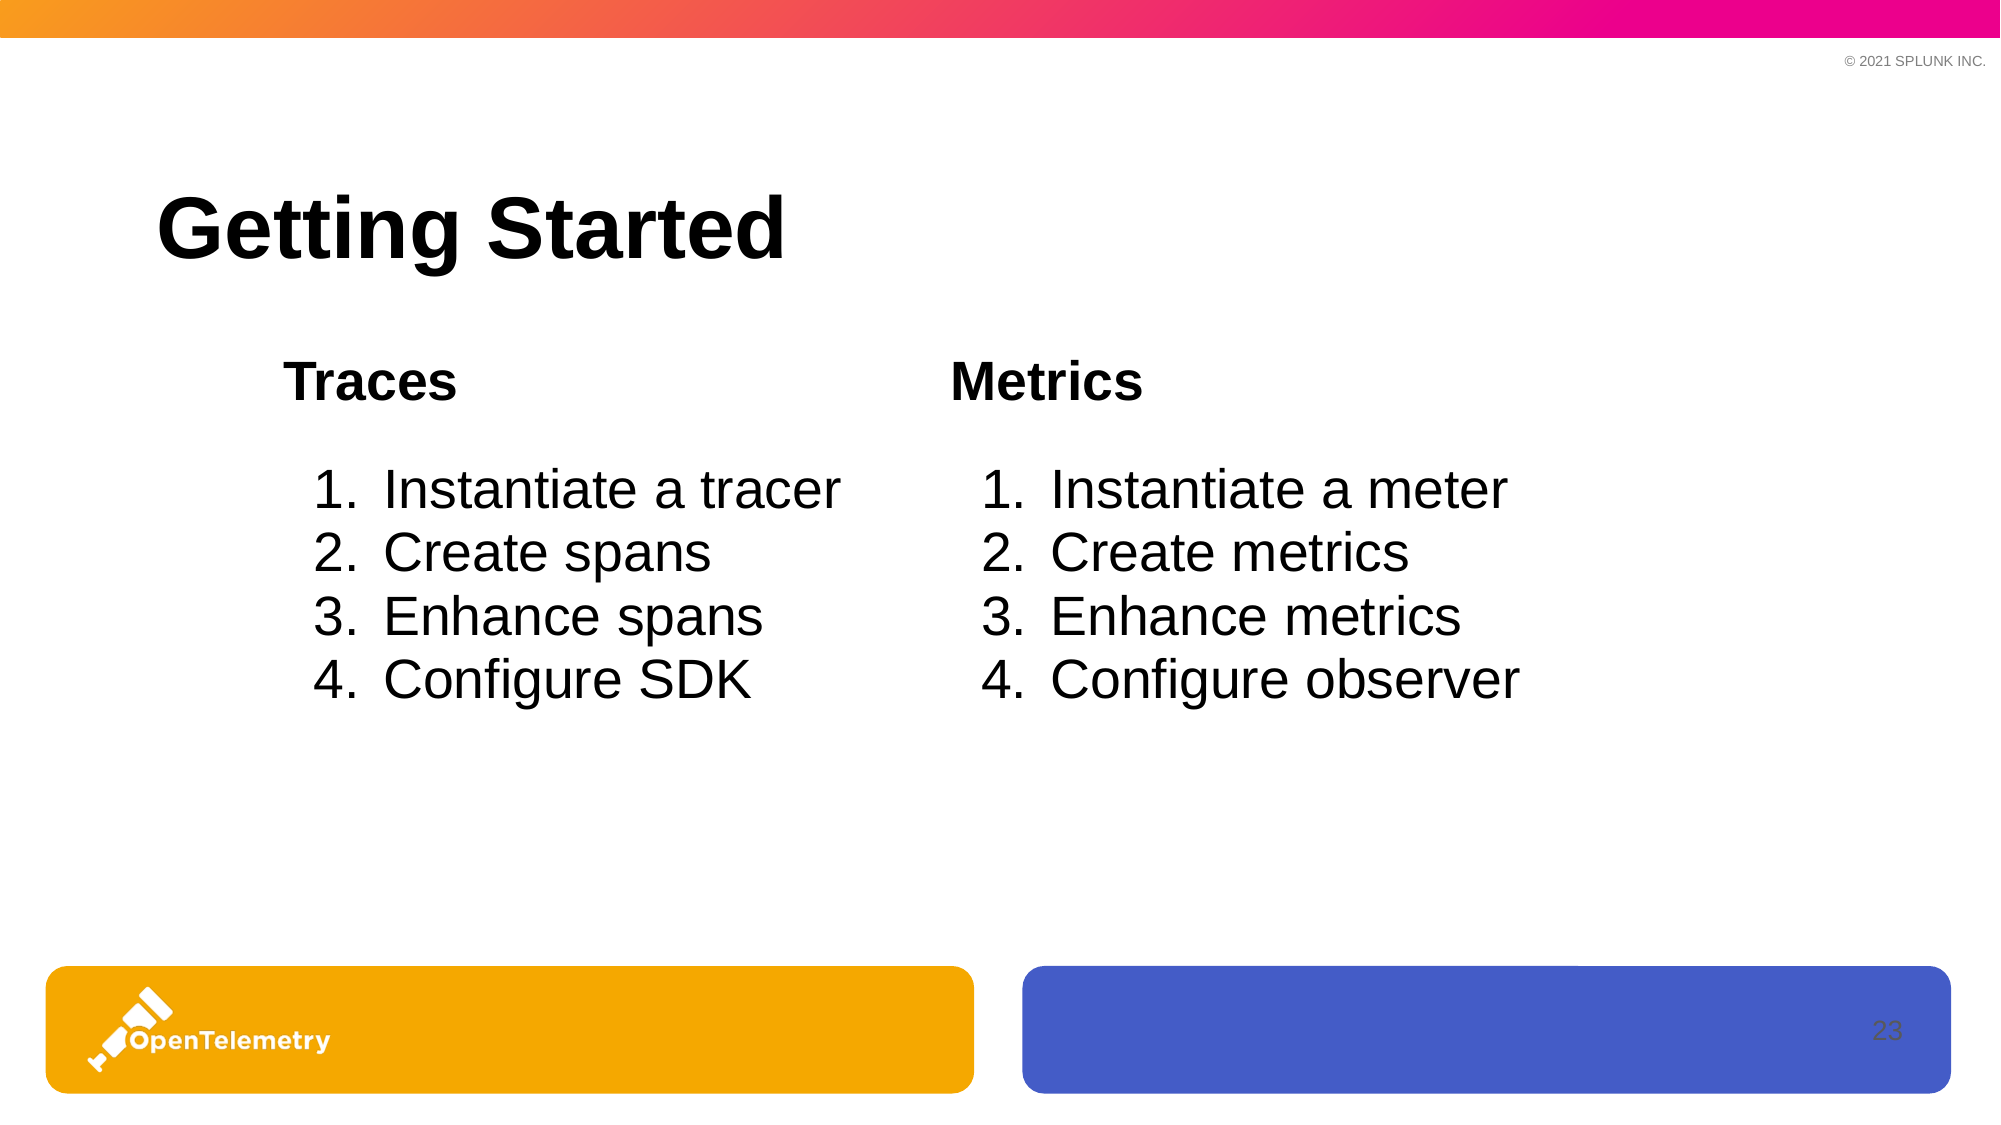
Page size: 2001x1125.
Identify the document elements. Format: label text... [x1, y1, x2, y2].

title Getting Started [136, 162, 1616, 289]
list Traces Instantiate a tracer Create spans Enhance spans Configure SDK [263, 330, 904, 1078]
list Metrics Instantiate a meter Create metrics Enhance metrics Configure observer [930, 330, 1589, 1078]
picture [86, 986, 263, 1073]
